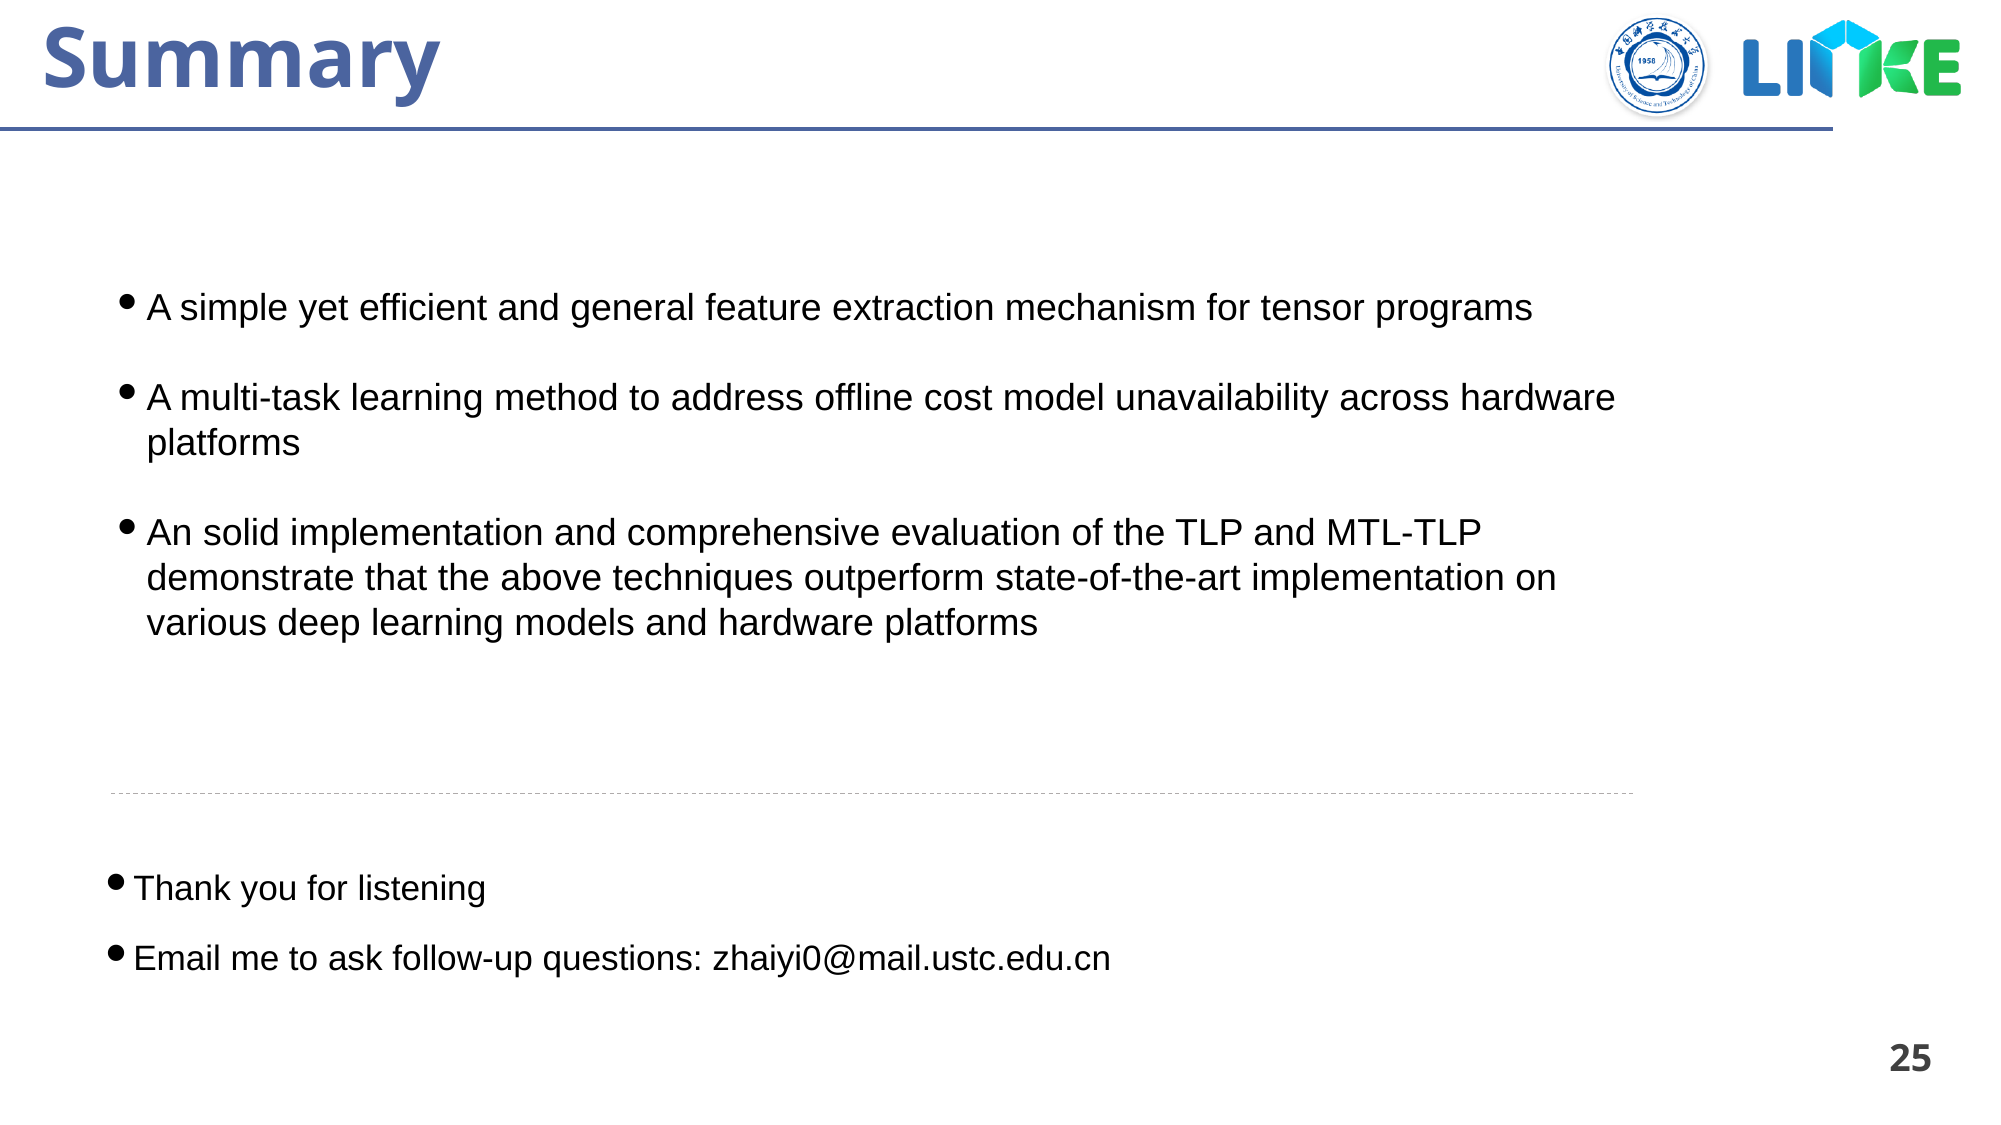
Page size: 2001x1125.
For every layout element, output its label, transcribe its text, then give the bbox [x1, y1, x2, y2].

picture [1703, 6, 1971, 122]
text_box A simple yet efficient and general feature extraction mechanism for tensor programs A multi-task learning method to address offline cost model unavailability across hardware platforms An solid implementation and comprehensive evaluation of the TLP and MTL-TLP demonstrate that the above techniques outperform state-of-the-art implementation on various deep learning models and hardware platforms [90, 275, 1697, 651]
title Summary [27, 0, 1703, 122]
slide_number 25 [1833, 1029, 1948, 1090]
text_box Thank you for listening Email me to ask follow-up questions: zhaiyi0@mail.ustc.edu.cn [90, 849, 1819, 986]
